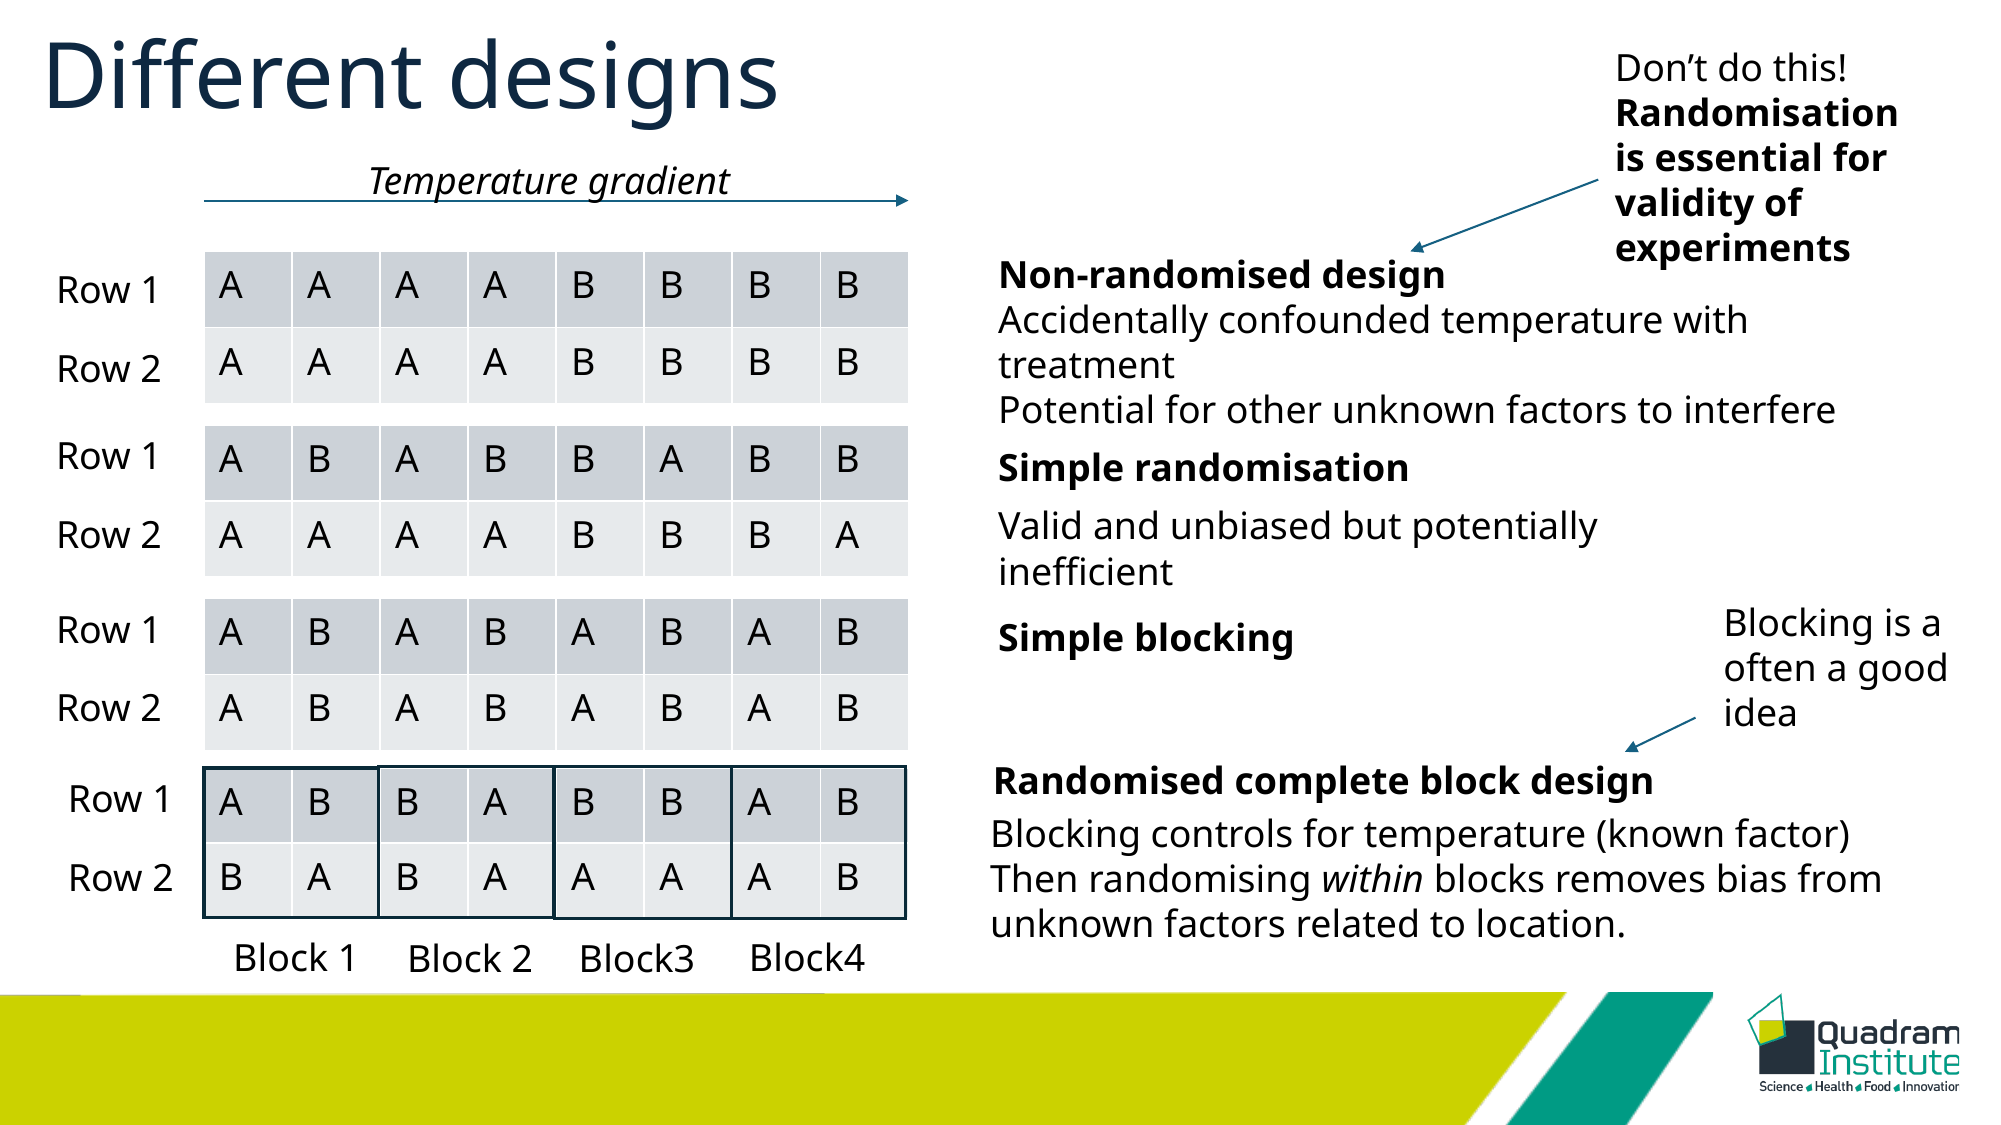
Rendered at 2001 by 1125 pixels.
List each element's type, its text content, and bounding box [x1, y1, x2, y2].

table_header B [821, 252, 908, 327]
table_header A [469, 252, 555, 327]
table_cell A [293, 502, 379, 576]
table_header B [469, 426, 555, 500]
table_cell B [645, 675, 731, 750]
text_box Temperature gradient [352, 149, 745, 200]
table_cell A [293, 328, 379, 403]
text_box Row 2 [53, 846, 189, 907]
table_header A [205, 252, 291, 327]
table_cell A [733, 675, 820, 750]
table_header A [645, 426, 731, 500]
table_header B [293, 599, 379, 674]
text_box Block 1 [218, 926, 375, 987]
table_header A [205, 426, 291, 500]
table_cell B [557, 328, 643, 403]
text_box Blocking is a often a good idea [1708, 591, 2000, 741]
text_box Row 2 [41, 677, 177, 737]
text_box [1409, 178, 1599, 252]
table_header B [645, 599, 731, 674]
text_box Row 1 [41, 258, 177, 319]
table_header A [205, 599, 291, 674]
table_cell A [205, 502, 291, 576]
table_header A [293, 252, 379, 327]
text_box [730, 765, 907, 920]
table_cell A [205, 675, 291, 750]
table_header A [381, 599, 467, 674]
text_box Simple randomisation [983, 436, 1752, 497]
table_header A [381, 252, 467, 327]
text_box Randomised complete block design [978, 749, 1746, 810]
text_box Blocking controls for temperature (known factor) Then randomising within blocks removes bias from unknown factors related to location. [975, 802, 1901, 953]
text_box Row 1 [41, 598, 177, 658]
table_header B [557, 426, 643, 500]
text_box Row 1 [53, 767, 189, 828]
table_cell B [557, 502, 643, 576]
table_cell B [469, 675, 555, 750]
table_header B [293, 426, 379, 500]
table_cell A [821, 502, 908, 576]
table_cell B [733, 502, 820, 576]
table_cell B [293, 675, 379, 750]
title Different designs [26, 5, 1752, 153]
table_cell A [205, 328, 291, 403]
text_box [202, 766, 377, 919]
text_box Block3 [564, 927, 711, 988]
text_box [1624, 717, 1697, 753]
text_box [377, 765, 553, 919]
text_box Simple blocking [983, 606, 1752, 667]
table_header B [469, 599, 555, 674]
table_header A [381, 426, 467, 500]
text_box Valid and unbiased but potentially inefficient [983, 497, 1752, 600]
table_cell B [645, 328, 731, 403]
table_header B [733, 426, 820, 500]
text_box Block 2 [392, 927, 549, 988]
table_cell B [645, 502, 731, 576]
table_cell A [557, 675, 643, 750]
text_box Temperature gradient [352, 202, 745, 209]
table_header B [645, 252, 731, 327]
text_box Block4 [734, 926, 881, 987]
table_cell B [733, 328, 820, 403]
table_cell A [381, 502, 467, 576]
table_header B [557, 252, 643, 327]
text_box Non-randomised design Accidentally confounded temperature with treatment Potential for other unknown factors to interfere [983, 243, 1893, 439]
table_cell B [821, 328, 908, 403]
table_header B [821, 599, 908, 674]
text_box Row 2 [41, 503, 177, 564]
table_cell A [381, 328, 467, 403]
text_box Row 1 [41, 424, 177, 485]
text_box Row 2 [41, 337, 177, 398]
text_box [553, 765, 730, 920]
table_header A [557, 599, 643, 674]
table_cell B [821, 675, 908, 750]
table_cell A [469, 328, 555, 403]
table_header A [733, 599, 820, 674]
table_header B [733, 252, 820, 327]
table_header B [821, 426, 908, 500]
text_box Don’t do this! Randomisation is essential for validity of experiments [1600, 36, 1950, 276]
table_cell A [381, 675, 467, 750]
table_cell A [469, 502, 555, 576]
